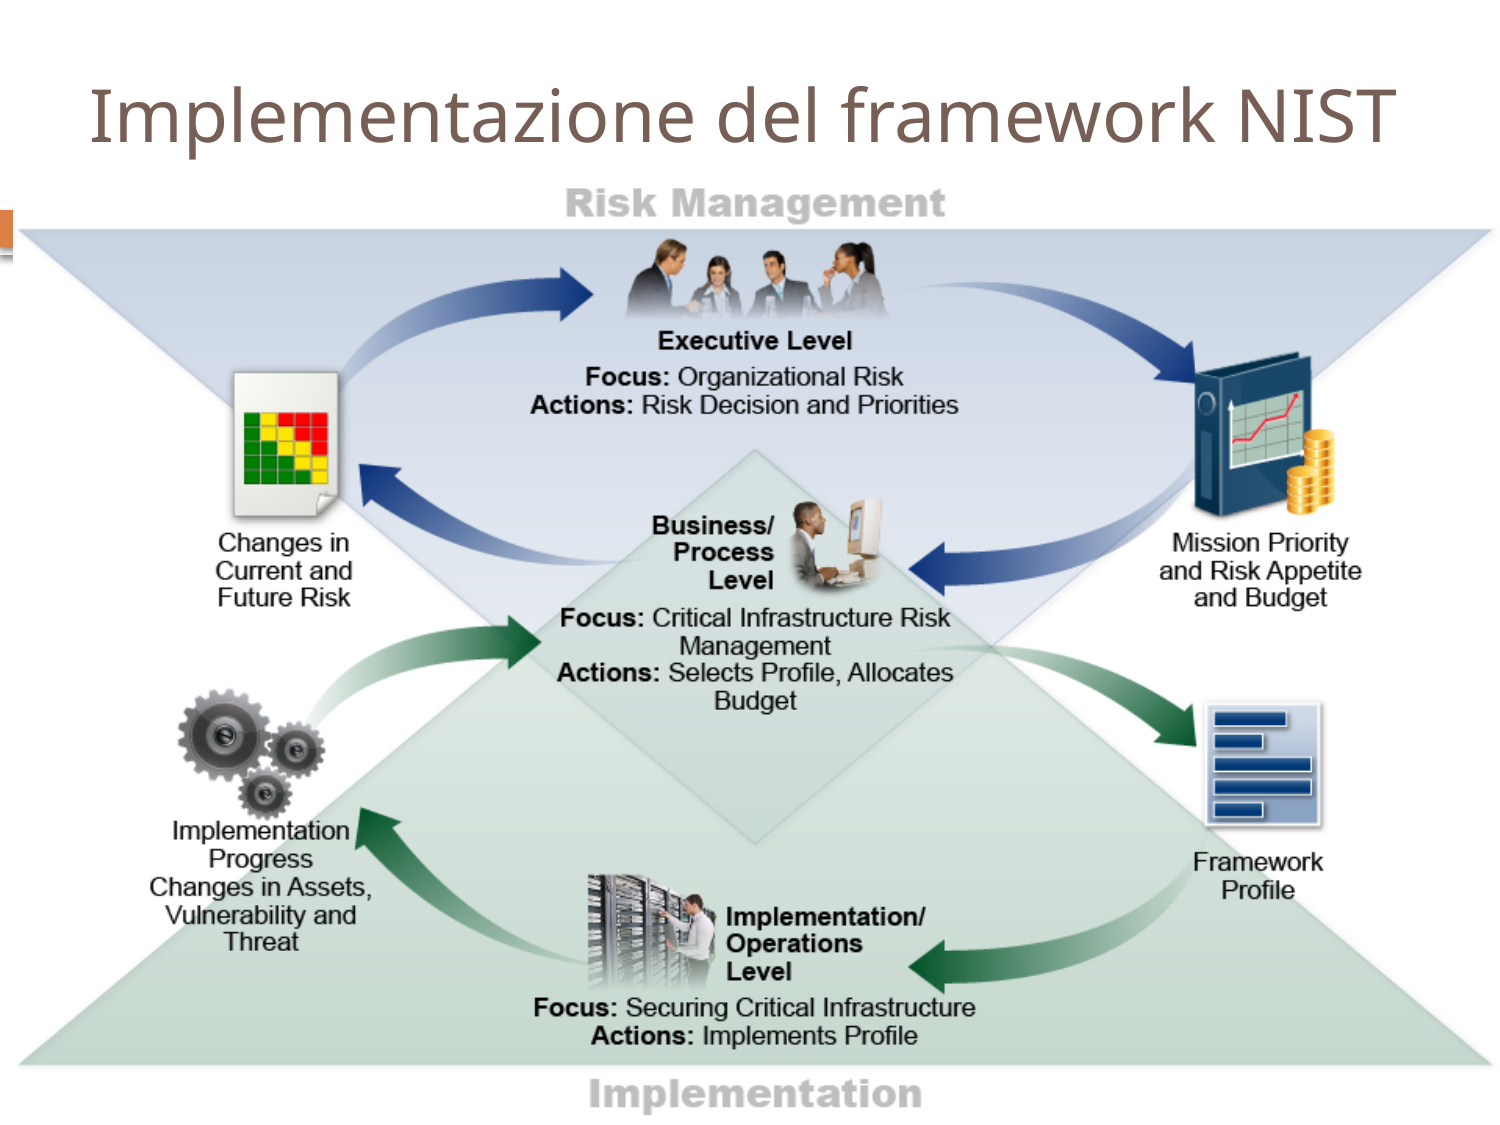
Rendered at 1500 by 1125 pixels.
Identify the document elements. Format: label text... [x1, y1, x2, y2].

picture [13, 184, 1500, 1120]
slide_number 163 [0, 208, 8, 249]
title Implementazione del framework NIST [75, 19, 1425, 184]
